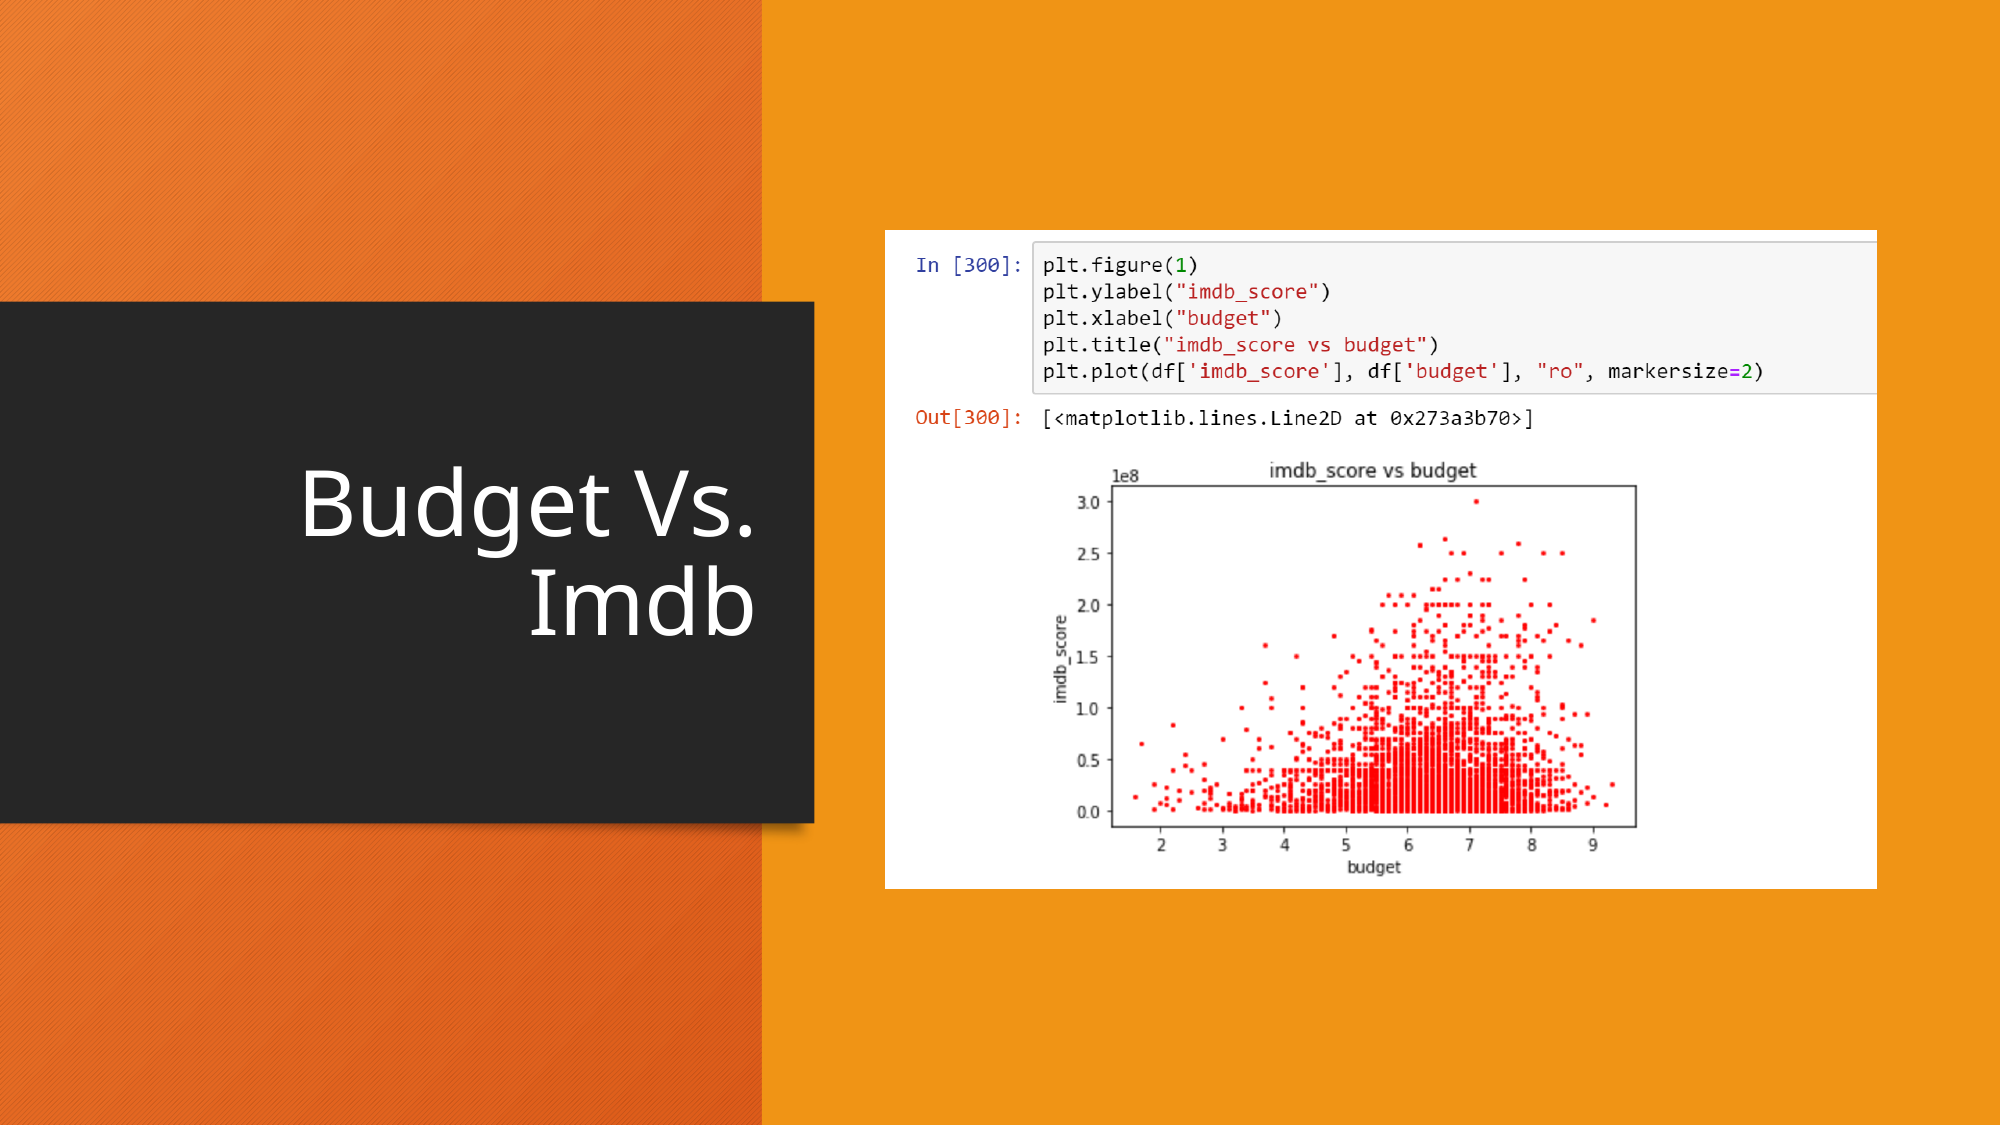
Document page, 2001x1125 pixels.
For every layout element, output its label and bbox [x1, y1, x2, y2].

picture [0, 0, 2000, 1125]
list [884, 230, 1877, 890]
